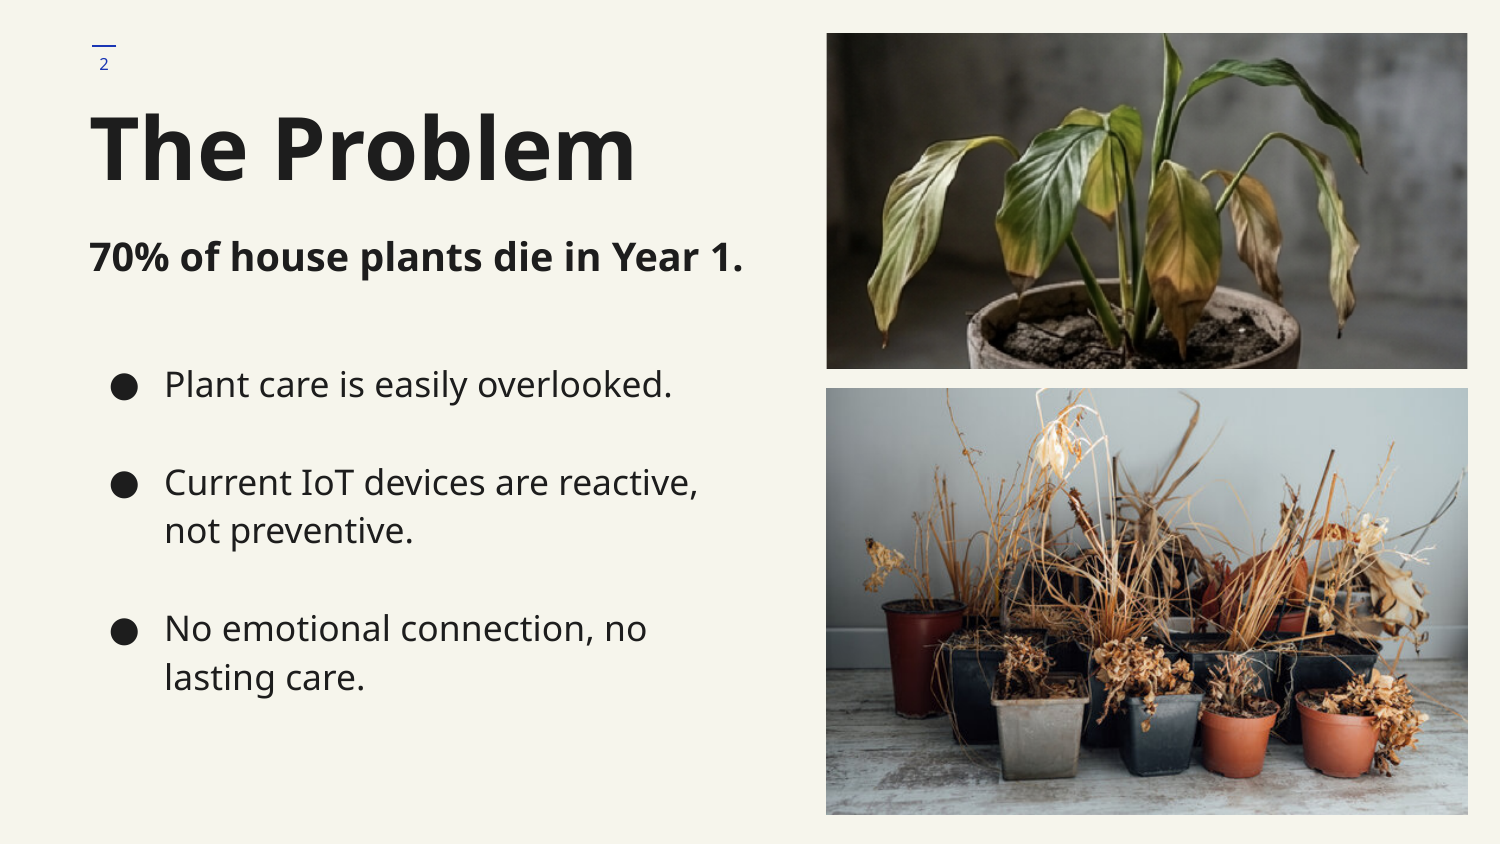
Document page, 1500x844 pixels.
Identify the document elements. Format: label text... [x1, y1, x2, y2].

list 70% of house plants die in Year 1. Plant care is easily overlooked. Current IoT devices are reactive, not preventive. No emotional connection, no lasting care. [74, 226, 774, 739]
slide_number ‹#› [69, 33, 140, 98]
picture [826, 32, 1468, 370]
picture [826, 388, 1468, 815]
title The Problem [74, 97, 774, 201]
